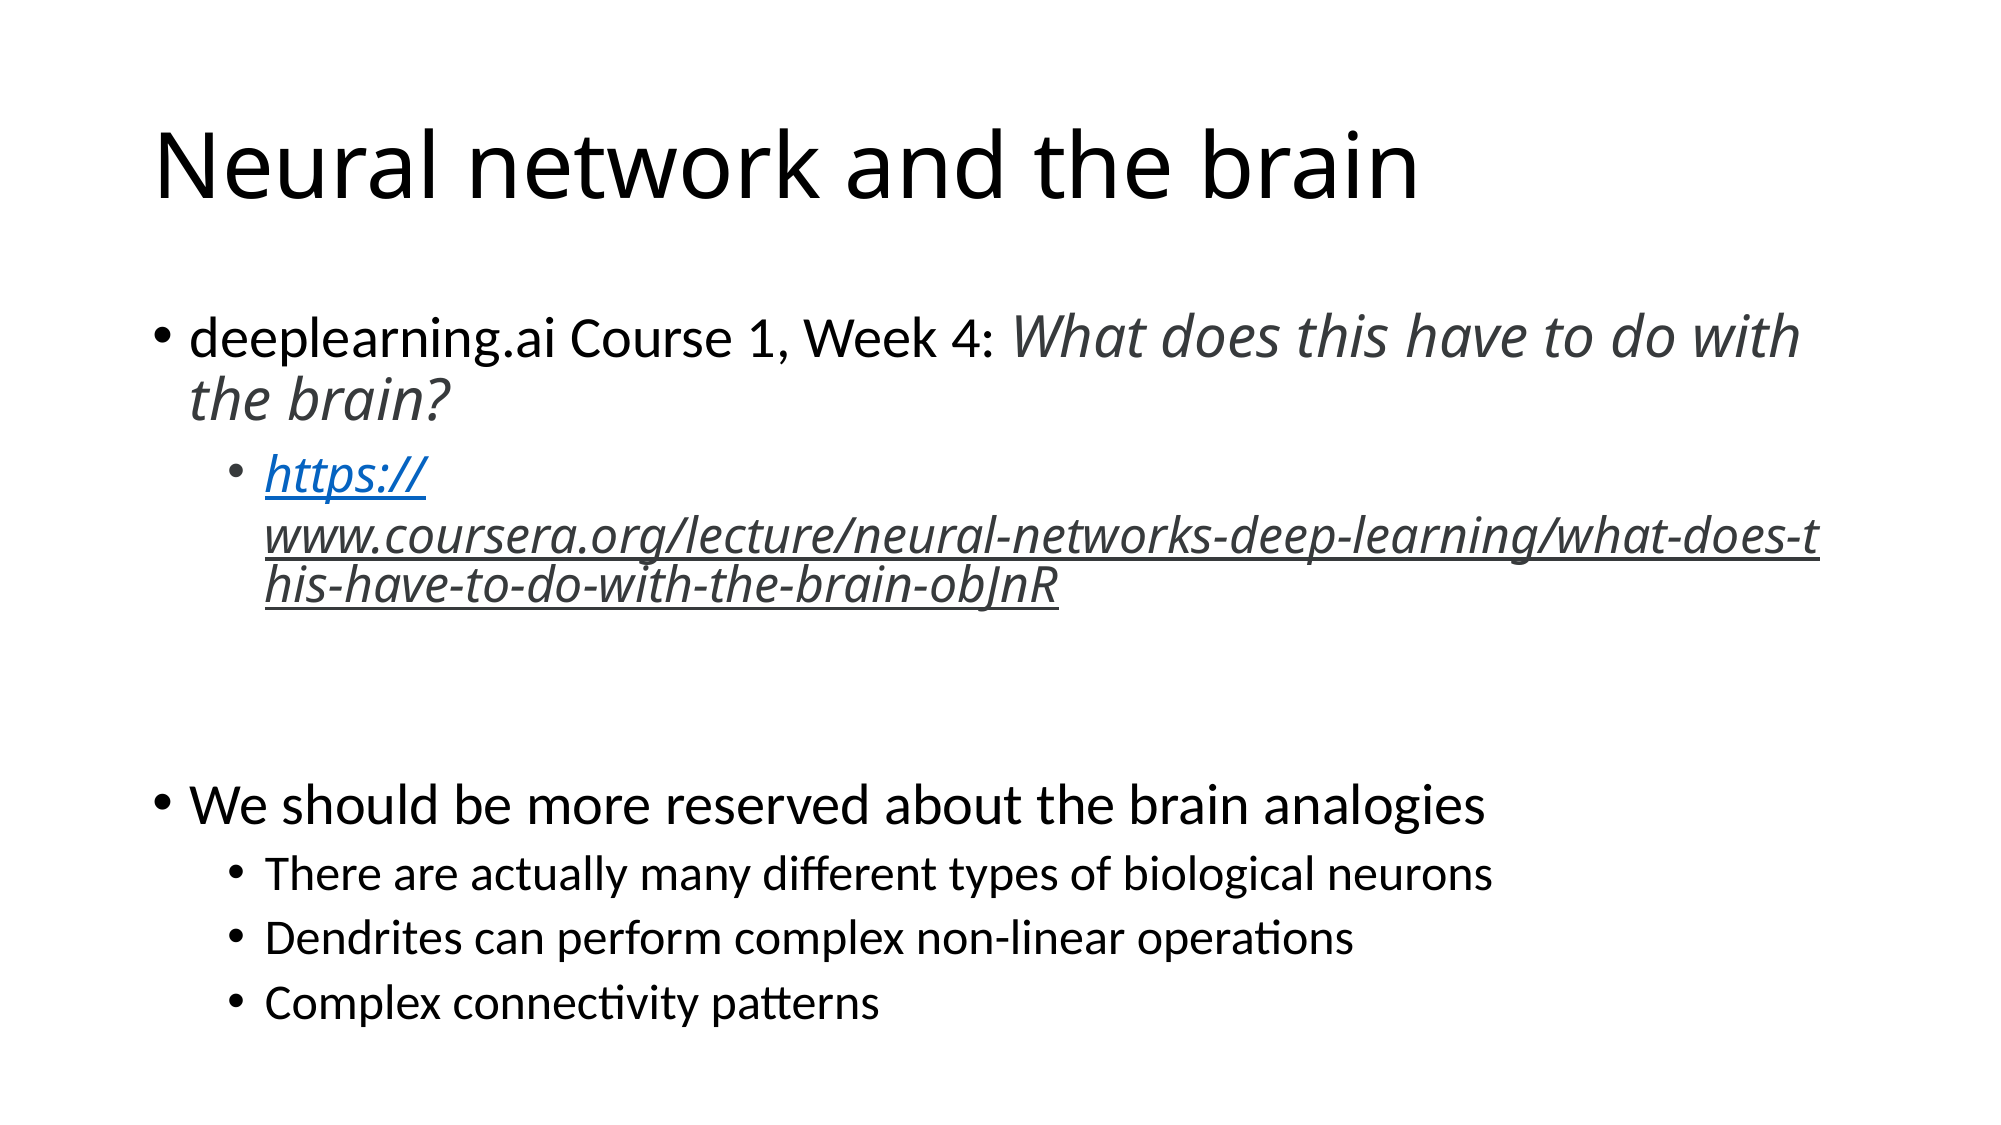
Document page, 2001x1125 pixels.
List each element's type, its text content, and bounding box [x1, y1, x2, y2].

list deeplearning.ai Course 1, Week 4: What does this have to do with the brain? https://www.coursera.org/lecture/neural-networks-deep-learning/what-does-this-have-to-do-with-the-brain-obJnR We should be more reserved about the brain analogies There are actually many different types of biological neurons Dendrites can perform complex non-linear operations Complex connectivity patterns [137, 299, 1863, 1014]
title Neural network and the brain [137, 59, 1863, 278]
